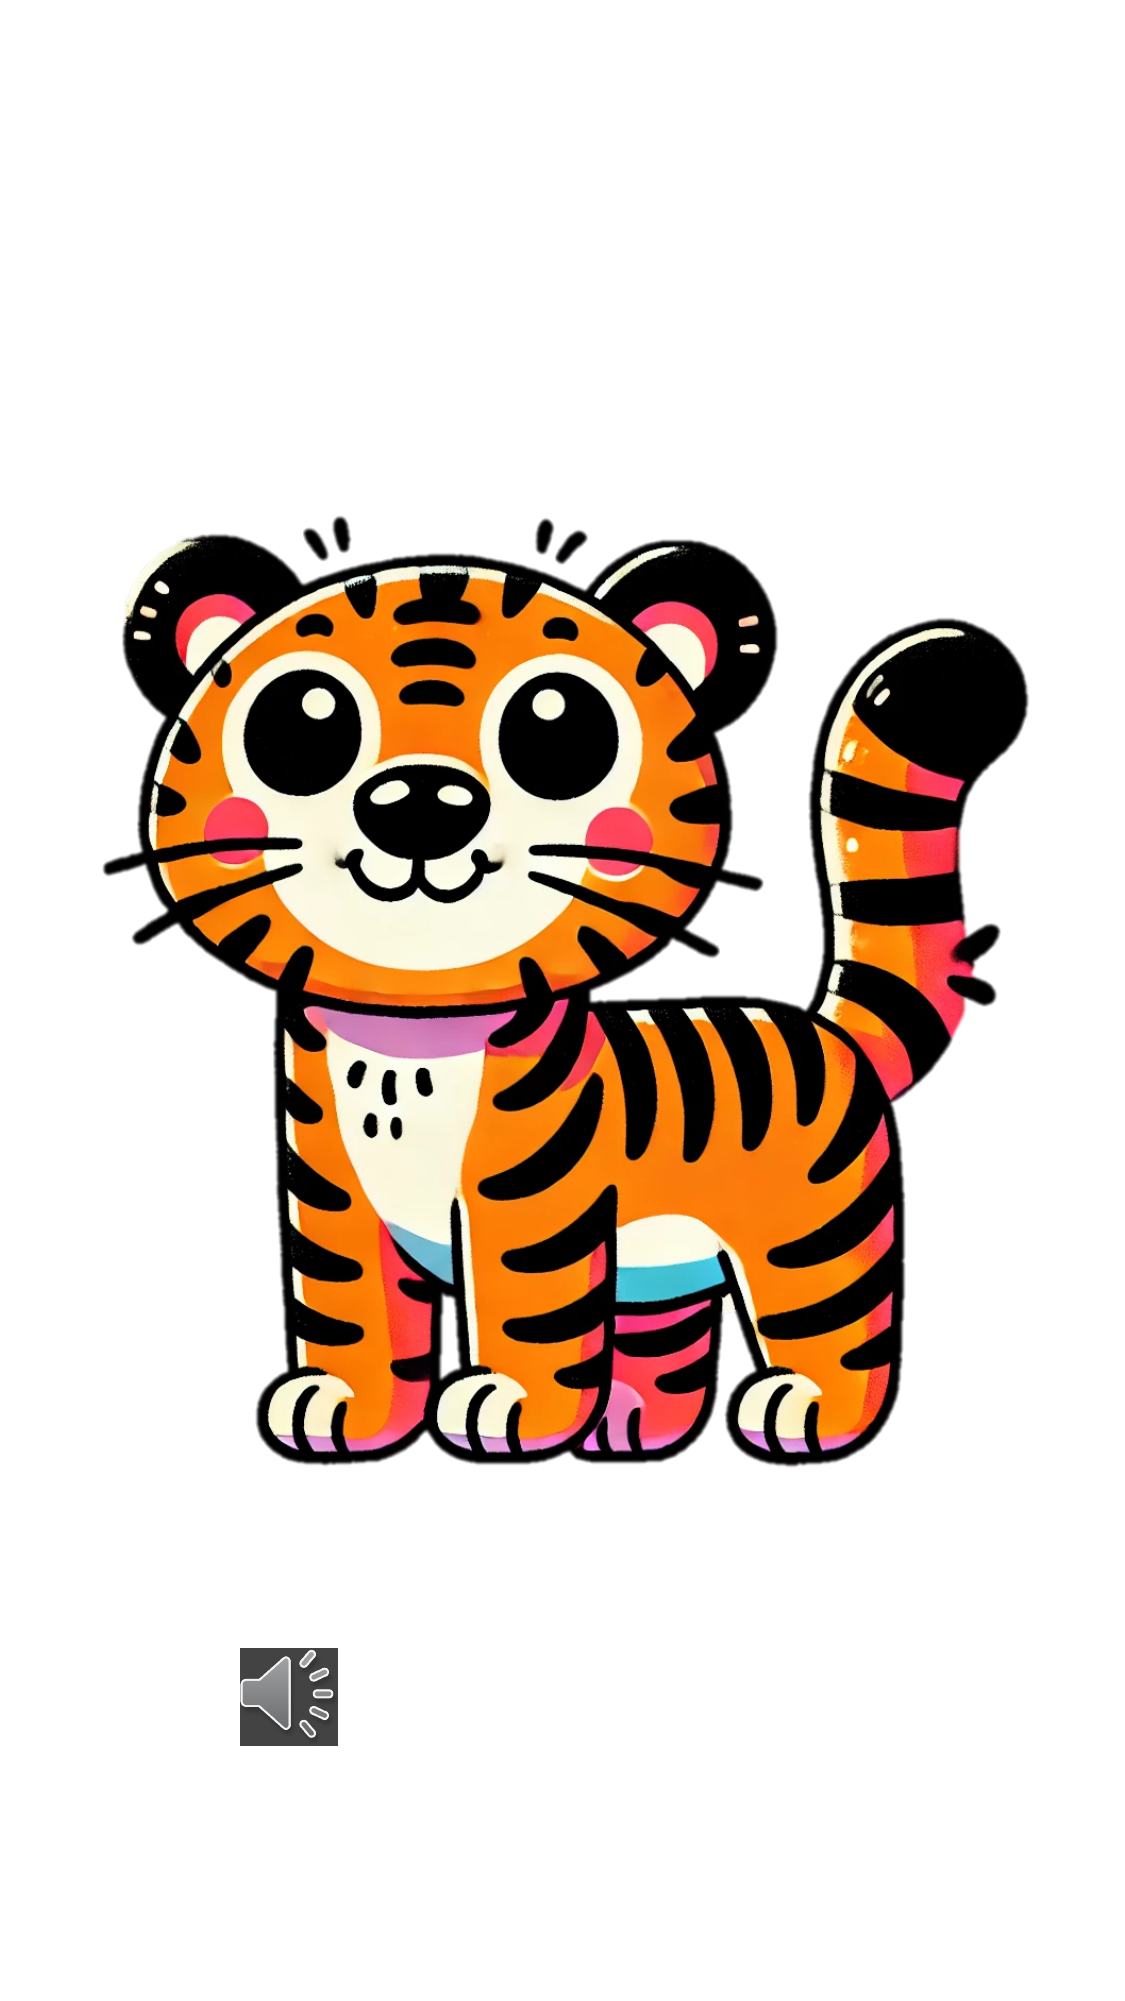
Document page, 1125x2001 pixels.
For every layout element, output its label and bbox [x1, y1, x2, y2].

picture [239, 1646, 340, 1747]
picture [18, 456, 1107, 1544]
